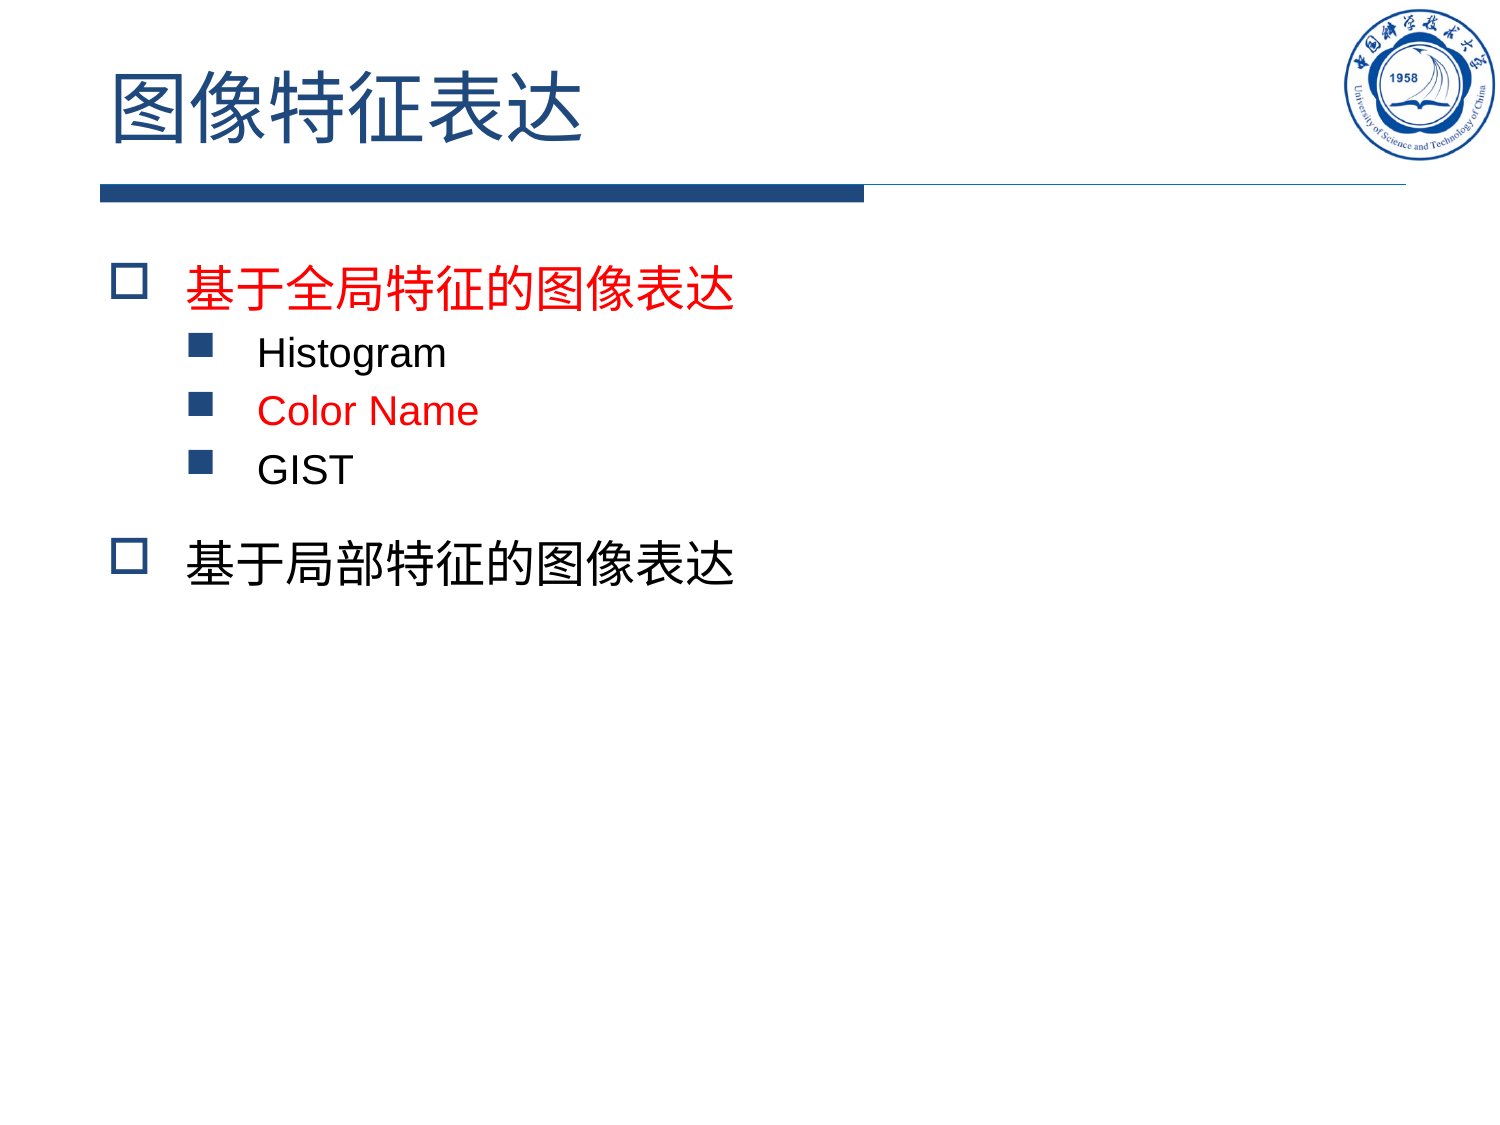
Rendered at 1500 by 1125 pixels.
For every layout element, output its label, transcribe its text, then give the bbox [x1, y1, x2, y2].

list 基于全局特征的图像表达 Histogram Color Name GIST 基于局部特征的图像表达 [92, 220, 1406, 1035]
title 图像特征表达 [94, 50, 1407, 161]
picture [1333, 1, 1500, 161]
